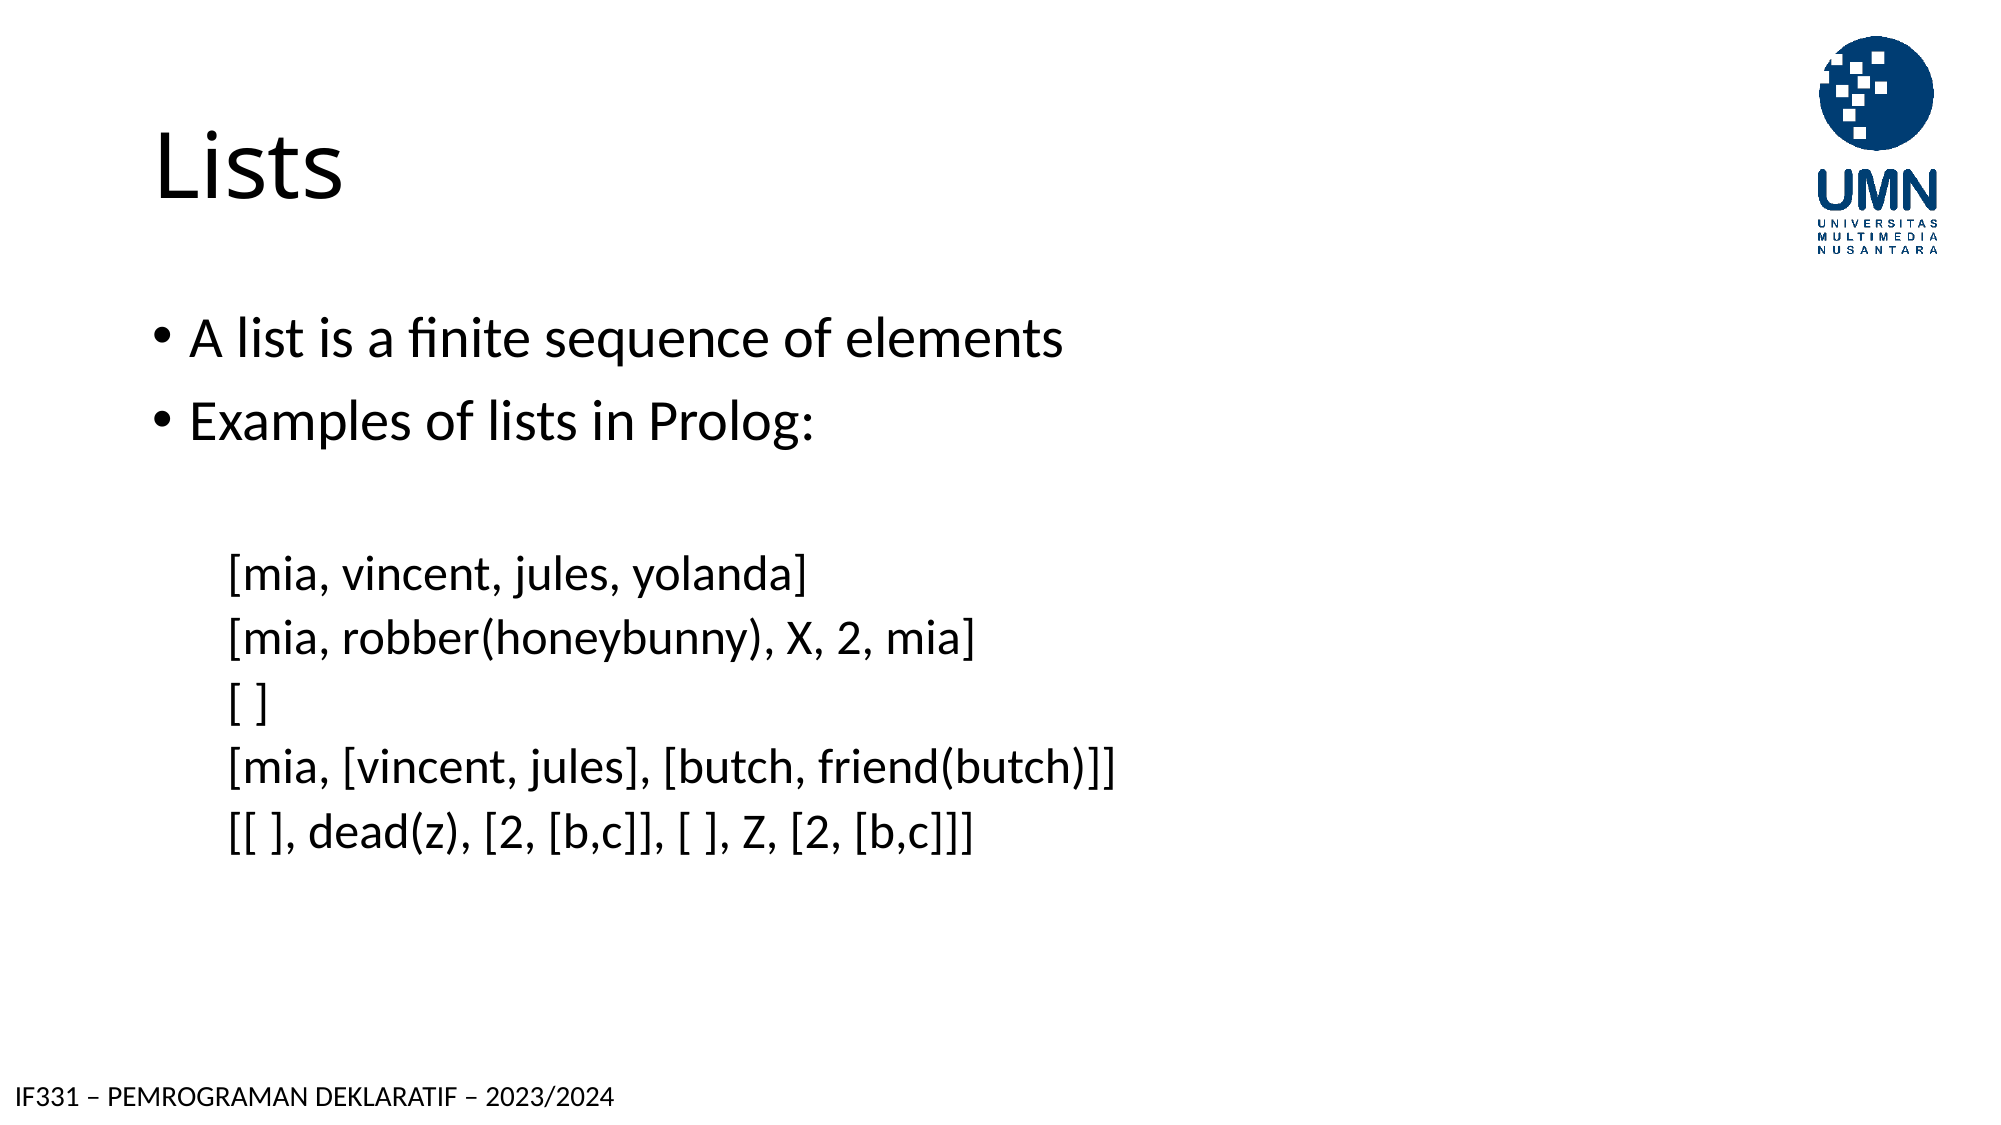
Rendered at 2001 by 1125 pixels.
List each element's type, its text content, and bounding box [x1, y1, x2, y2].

list A list is a finite sequence of elements Examples of lists in Prolog: [mia, vincent, jules, yolanda] [mia, robber(honeybunny), X, 2, mia] [ ] [mia, [vincent, jules], [butch, friend(butch)]] [[ ], dead(z), [2, [b,c]], [ ], Z, [2, [b,c]]] [137, 299, 1863, 1014]
title Lists [137, 59, 1863, 278]
text_box IF331 – PEMROGRAMAN DEKLARATIF – 2023/2024 [0, 1069, 2000, 1120]
picture [1818, 36, 1937, 254]
